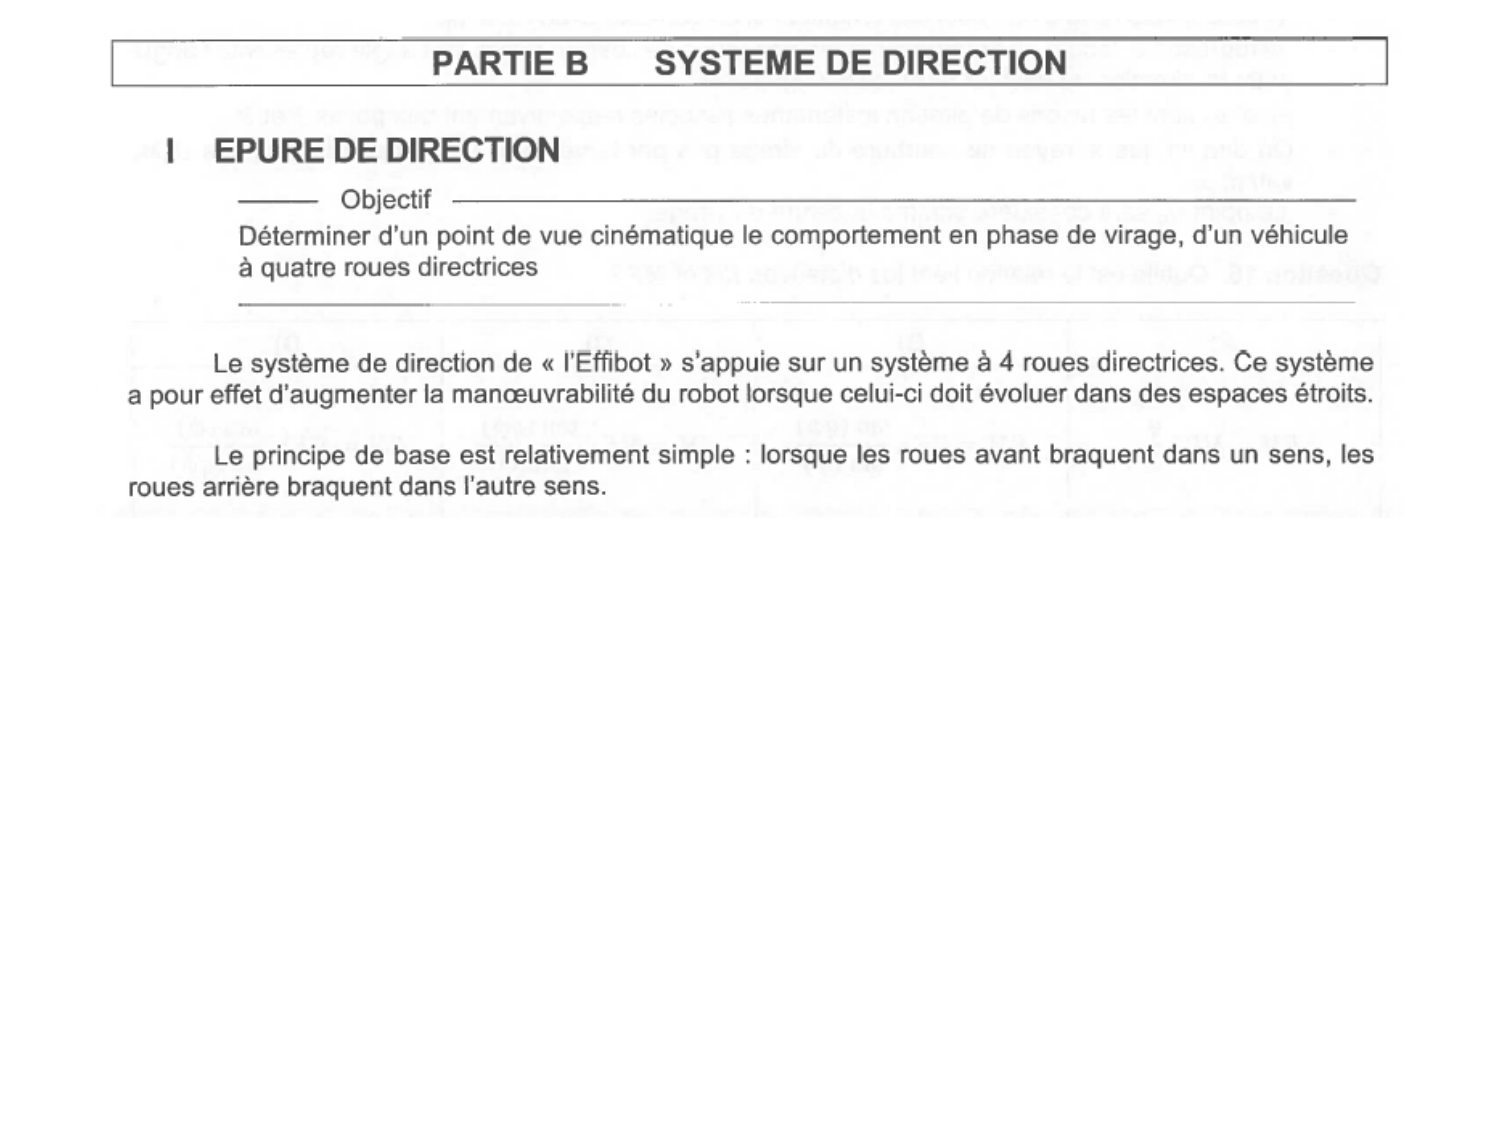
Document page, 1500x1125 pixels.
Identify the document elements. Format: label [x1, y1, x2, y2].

picture [95, 18, 1405, 518]
